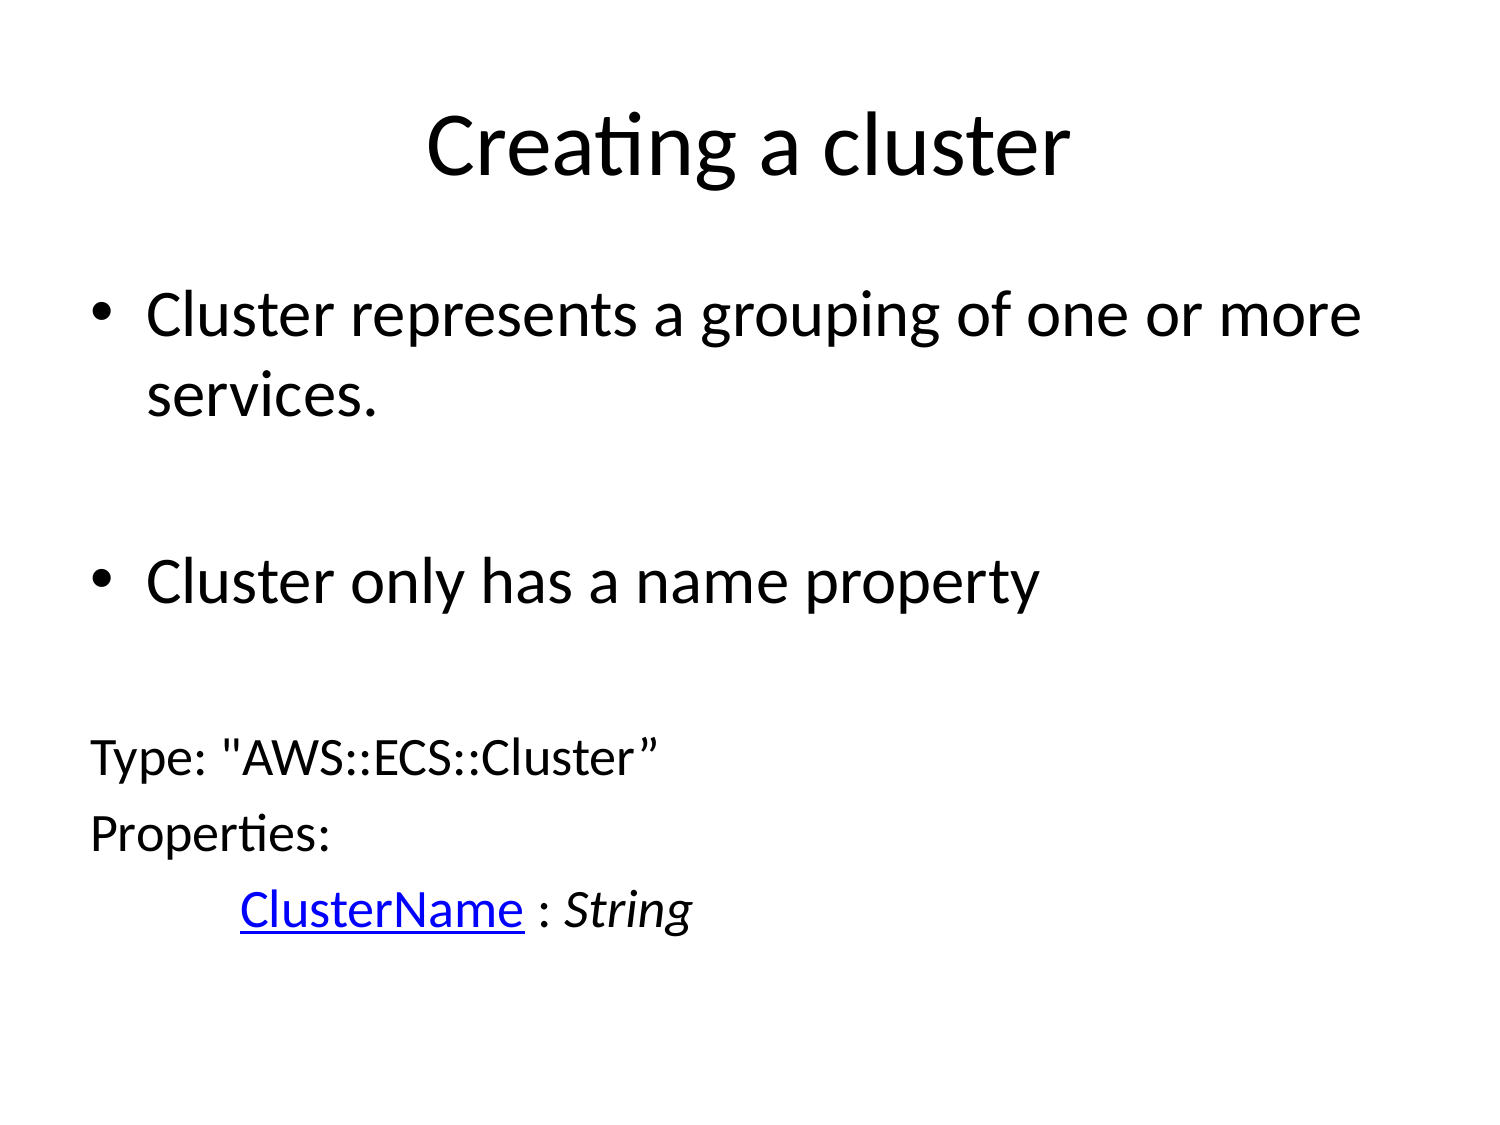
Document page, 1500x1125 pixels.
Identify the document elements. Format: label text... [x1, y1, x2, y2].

list Cluster represents a grouping of one or more services. Cluster only has a name property Type: "AWS::ECS::Cluster” Properties: ClusterName : String [75, 262, 1425, 1005]
title Creating a cluster [75, 45, 1425, 233]
